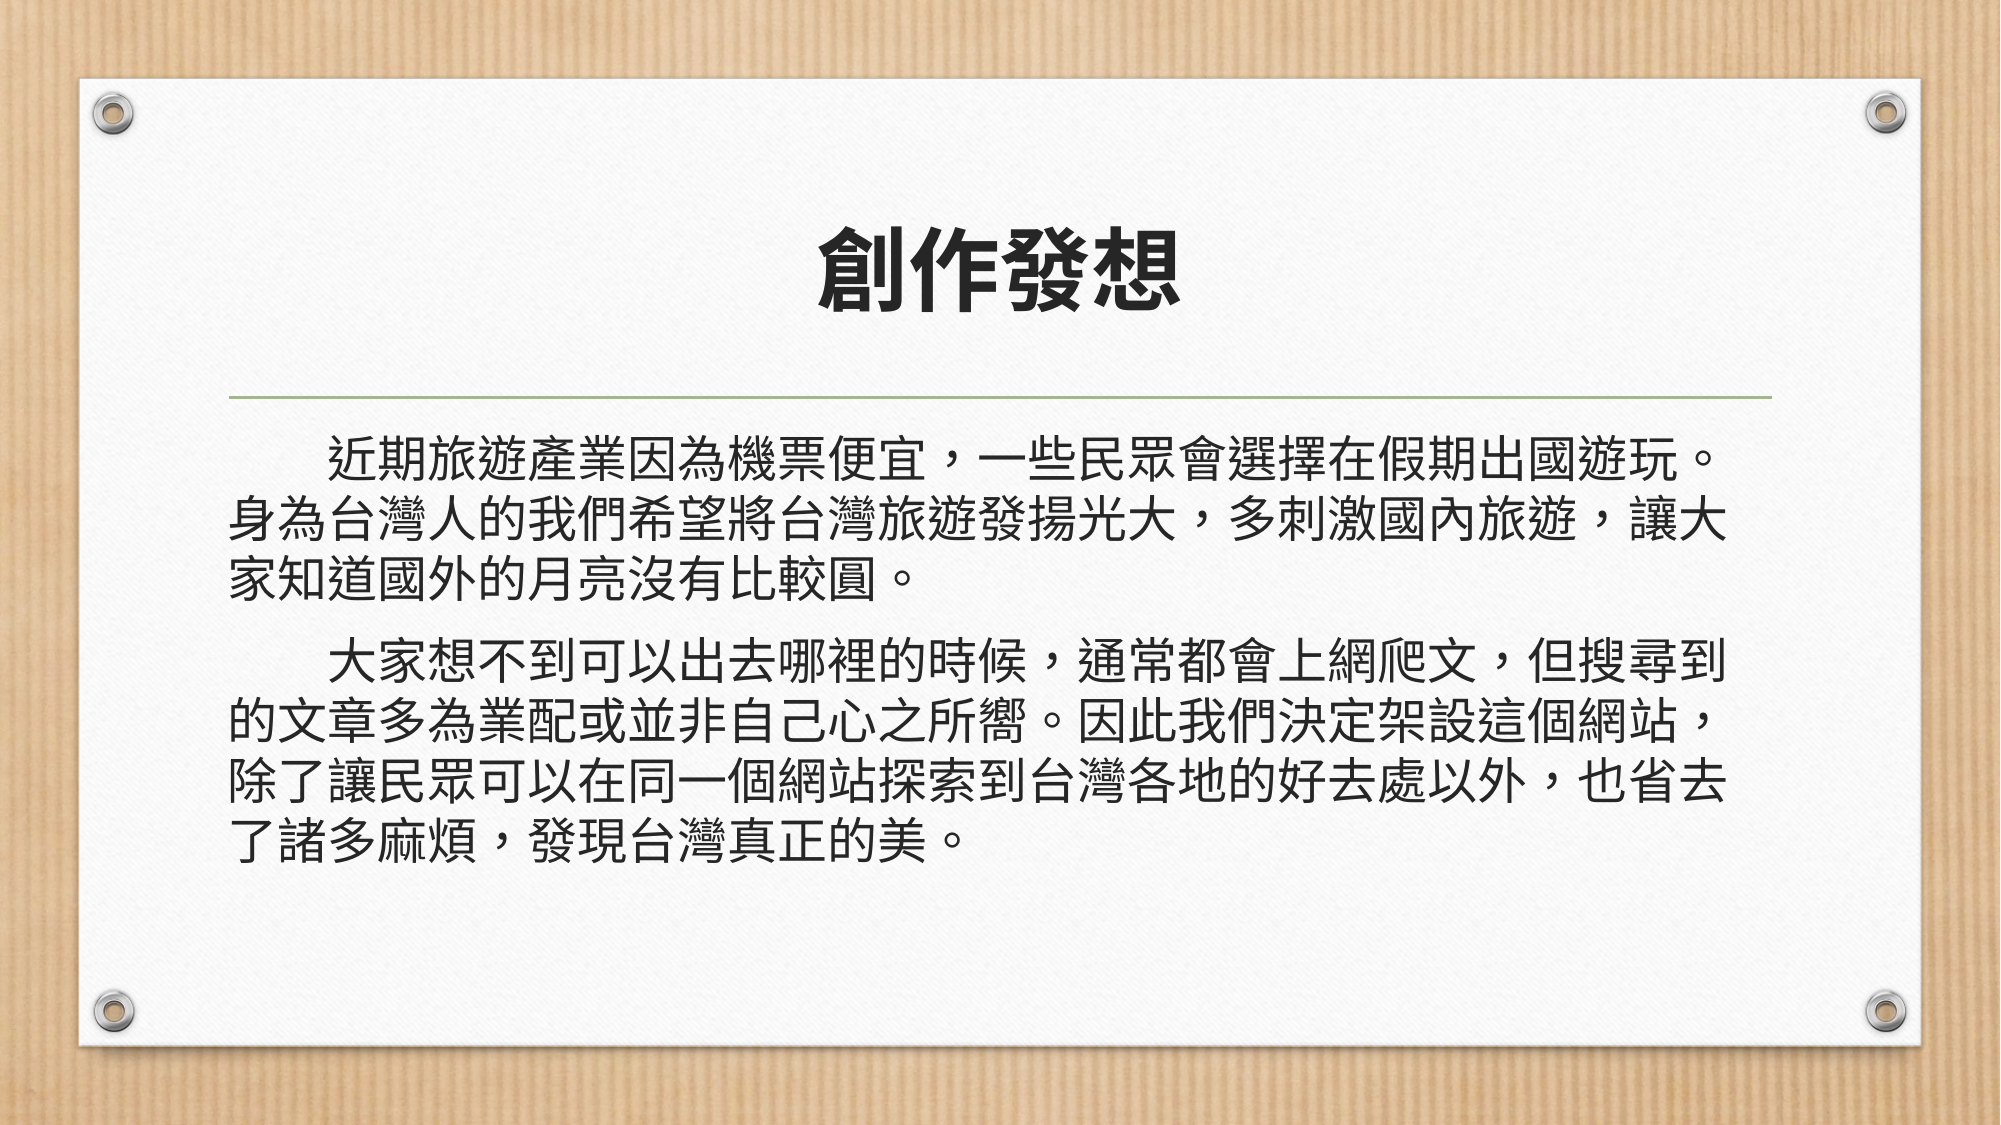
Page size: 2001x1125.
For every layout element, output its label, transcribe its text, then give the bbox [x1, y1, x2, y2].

picture [0, 0, 2001, 1125]
title 創作發想 [212, 161, 1788, 375]
list 近期旅遊產業因為機票便宜，一些民眾會選擇在假期出國遊玩。身為台灣人的我們希望將台灣旅遊發揚光大，多刺激國內旅遊，讓大家知道國外的月亮沒有比較圓。 大家想不到可以出去哪裡的時候，通常都會上網爬文，但搜尋到的文章多為業配或並非自己心之所嚮。因此我們決定架設這個網站，除了讓民眾可以在同一個網站探索到台灣各地的好去處以外，也省去了諸多麻煩，發現台灣真正的美。 [212, 419, 1788, 964]
